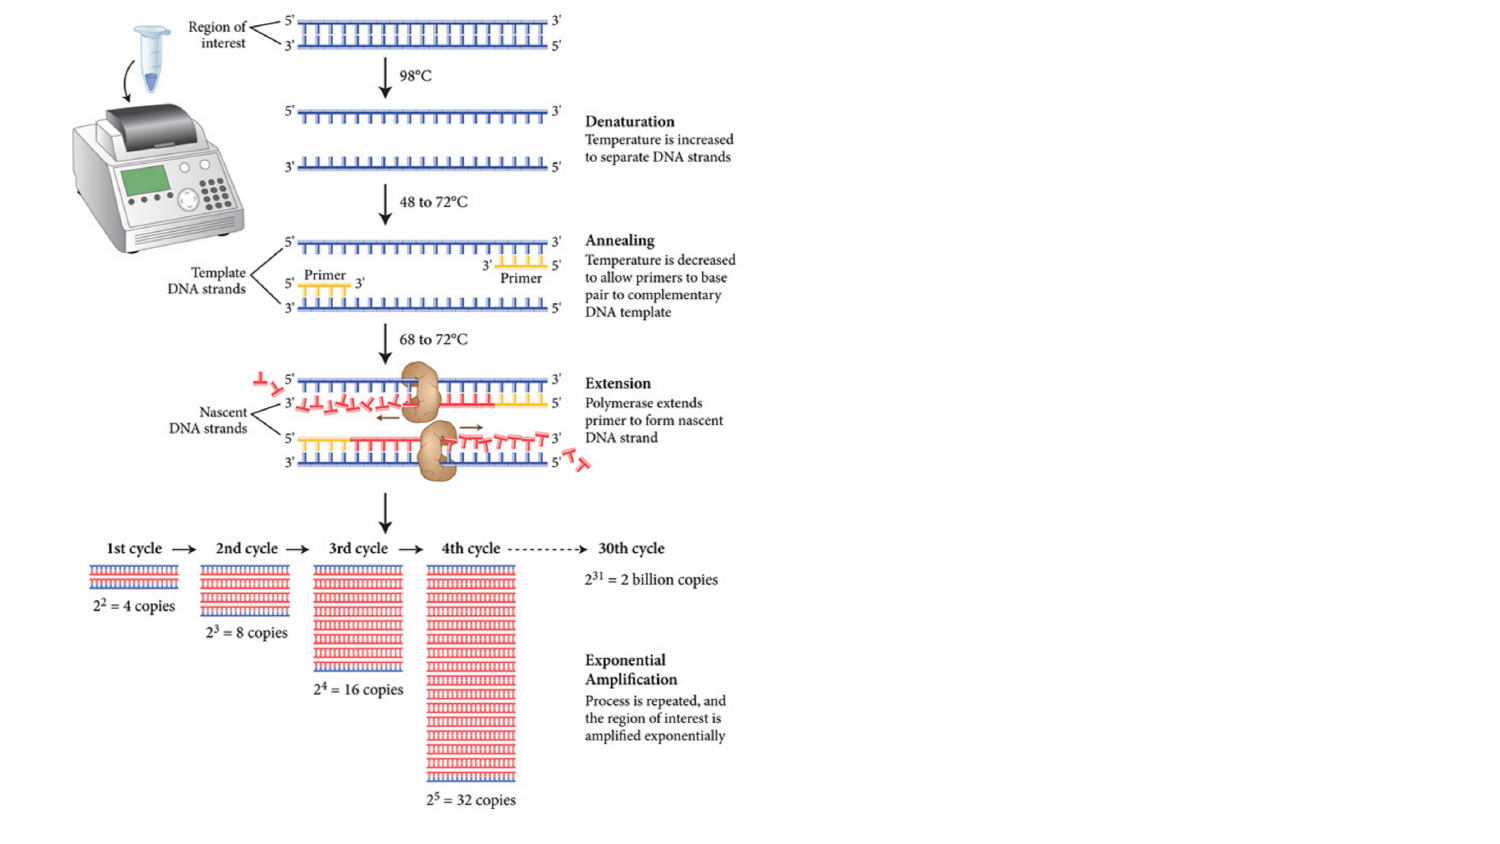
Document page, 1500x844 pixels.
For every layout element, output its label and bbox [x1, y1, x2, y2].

picture [65, 0, 751, 821]
